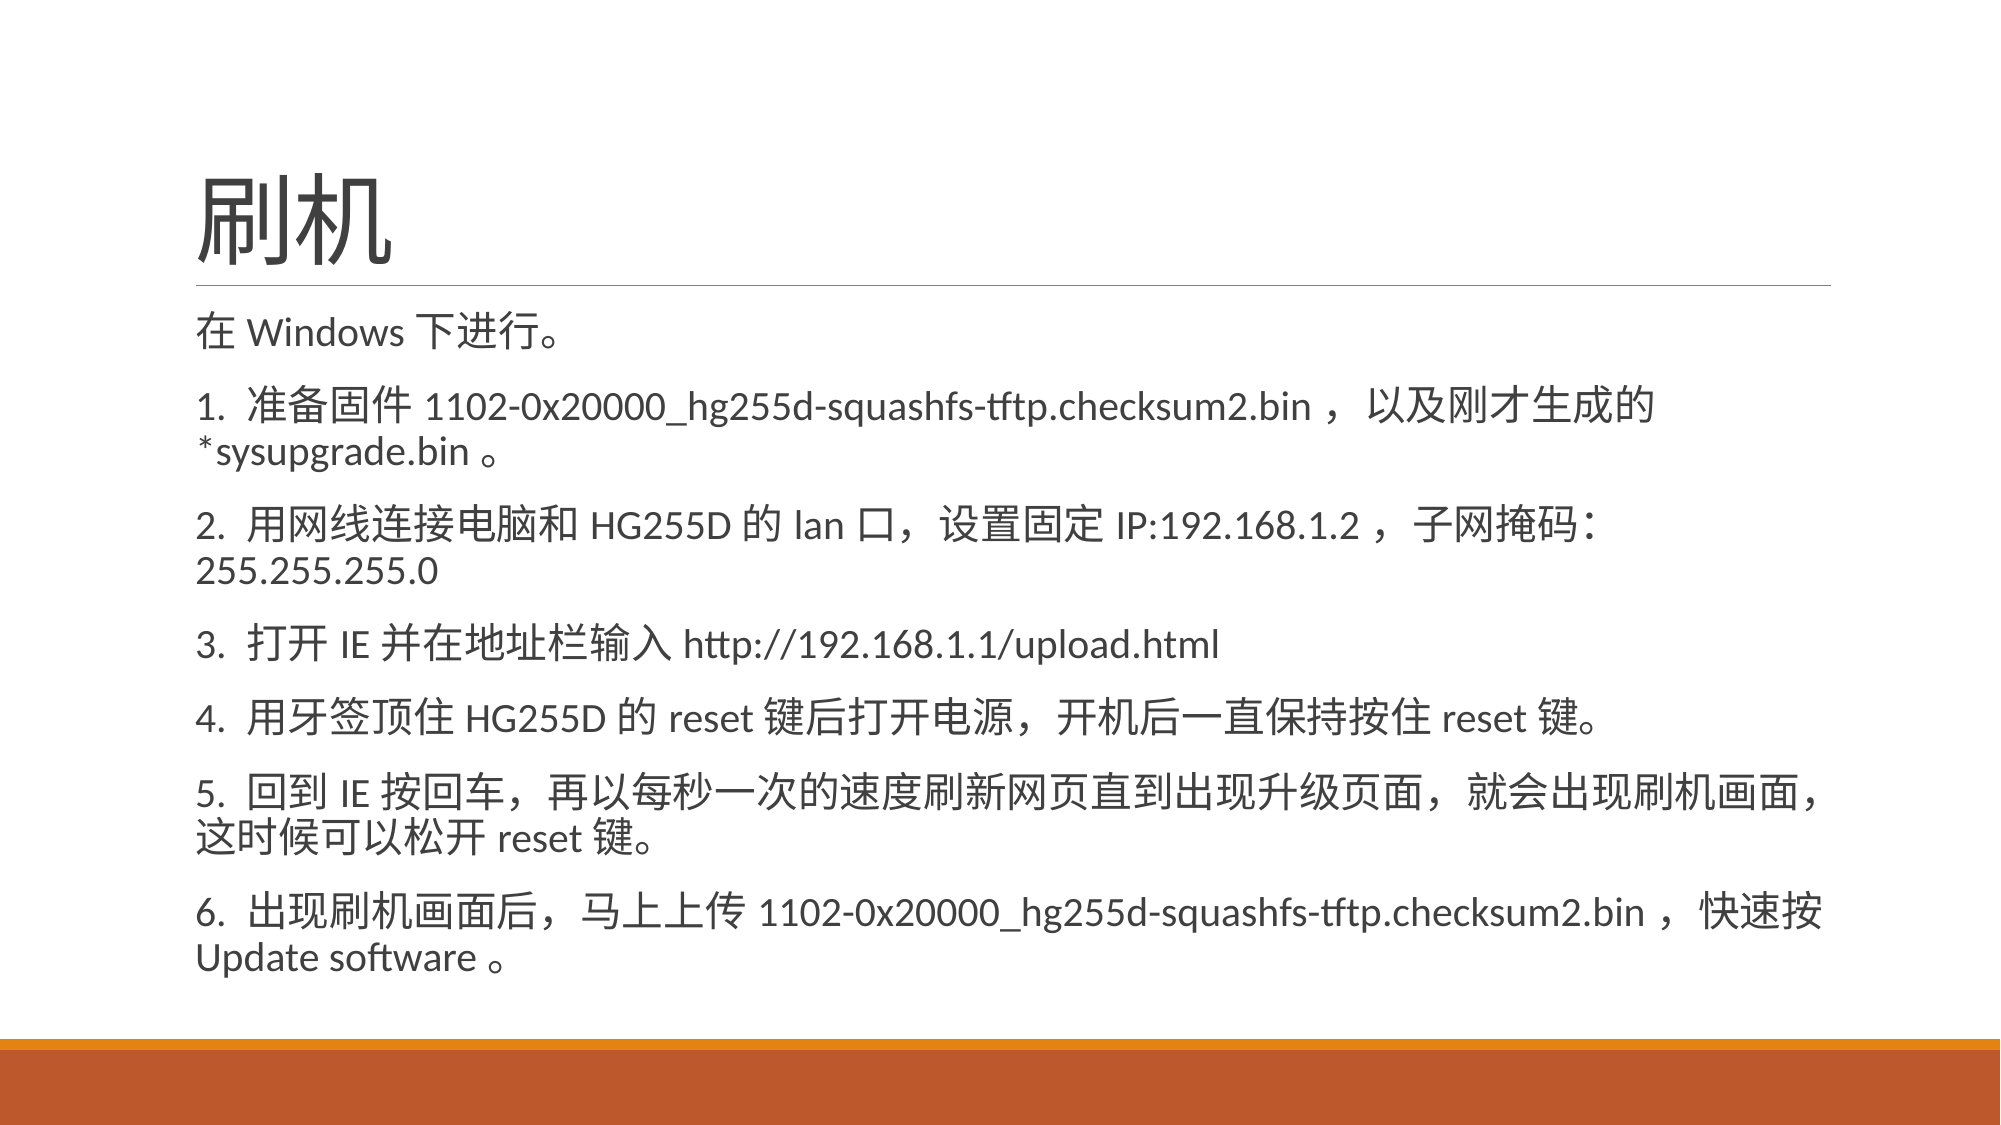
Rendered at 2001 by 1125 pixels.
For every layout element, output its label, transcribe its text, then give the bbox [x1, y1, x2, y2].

title 刷机 [180, 47, 1830, 285]
list 在Windows下进行。 1. 准备固件1102-0x20000_hg255d-squashfs-tftp.checksum2.bin，以及刚才生成的*sysupgrade.bin。 2. 用网线连接电脑和HG255D的lan口，设置固定IP:192.168.1.2，子网掩码：255.255.255.0 3. 打开IE并在地址栏输入http://192.168.1.1/upload.html 4. 用牙签顶住HG255D的reset键后打开电源，开机后一直保持按住reset键。 5. 回到IE按回车，再以每秒一次的速度刷新网页直到出现升级页面，就会出现刷机画面，这时候可以松开reset键。 6. 出现刷机画面后，马上上传1102-0x20000_hg255d-squashfs-tftp.checksum2.bin，快速按Update software。 [180, 302, 1830, 963]
